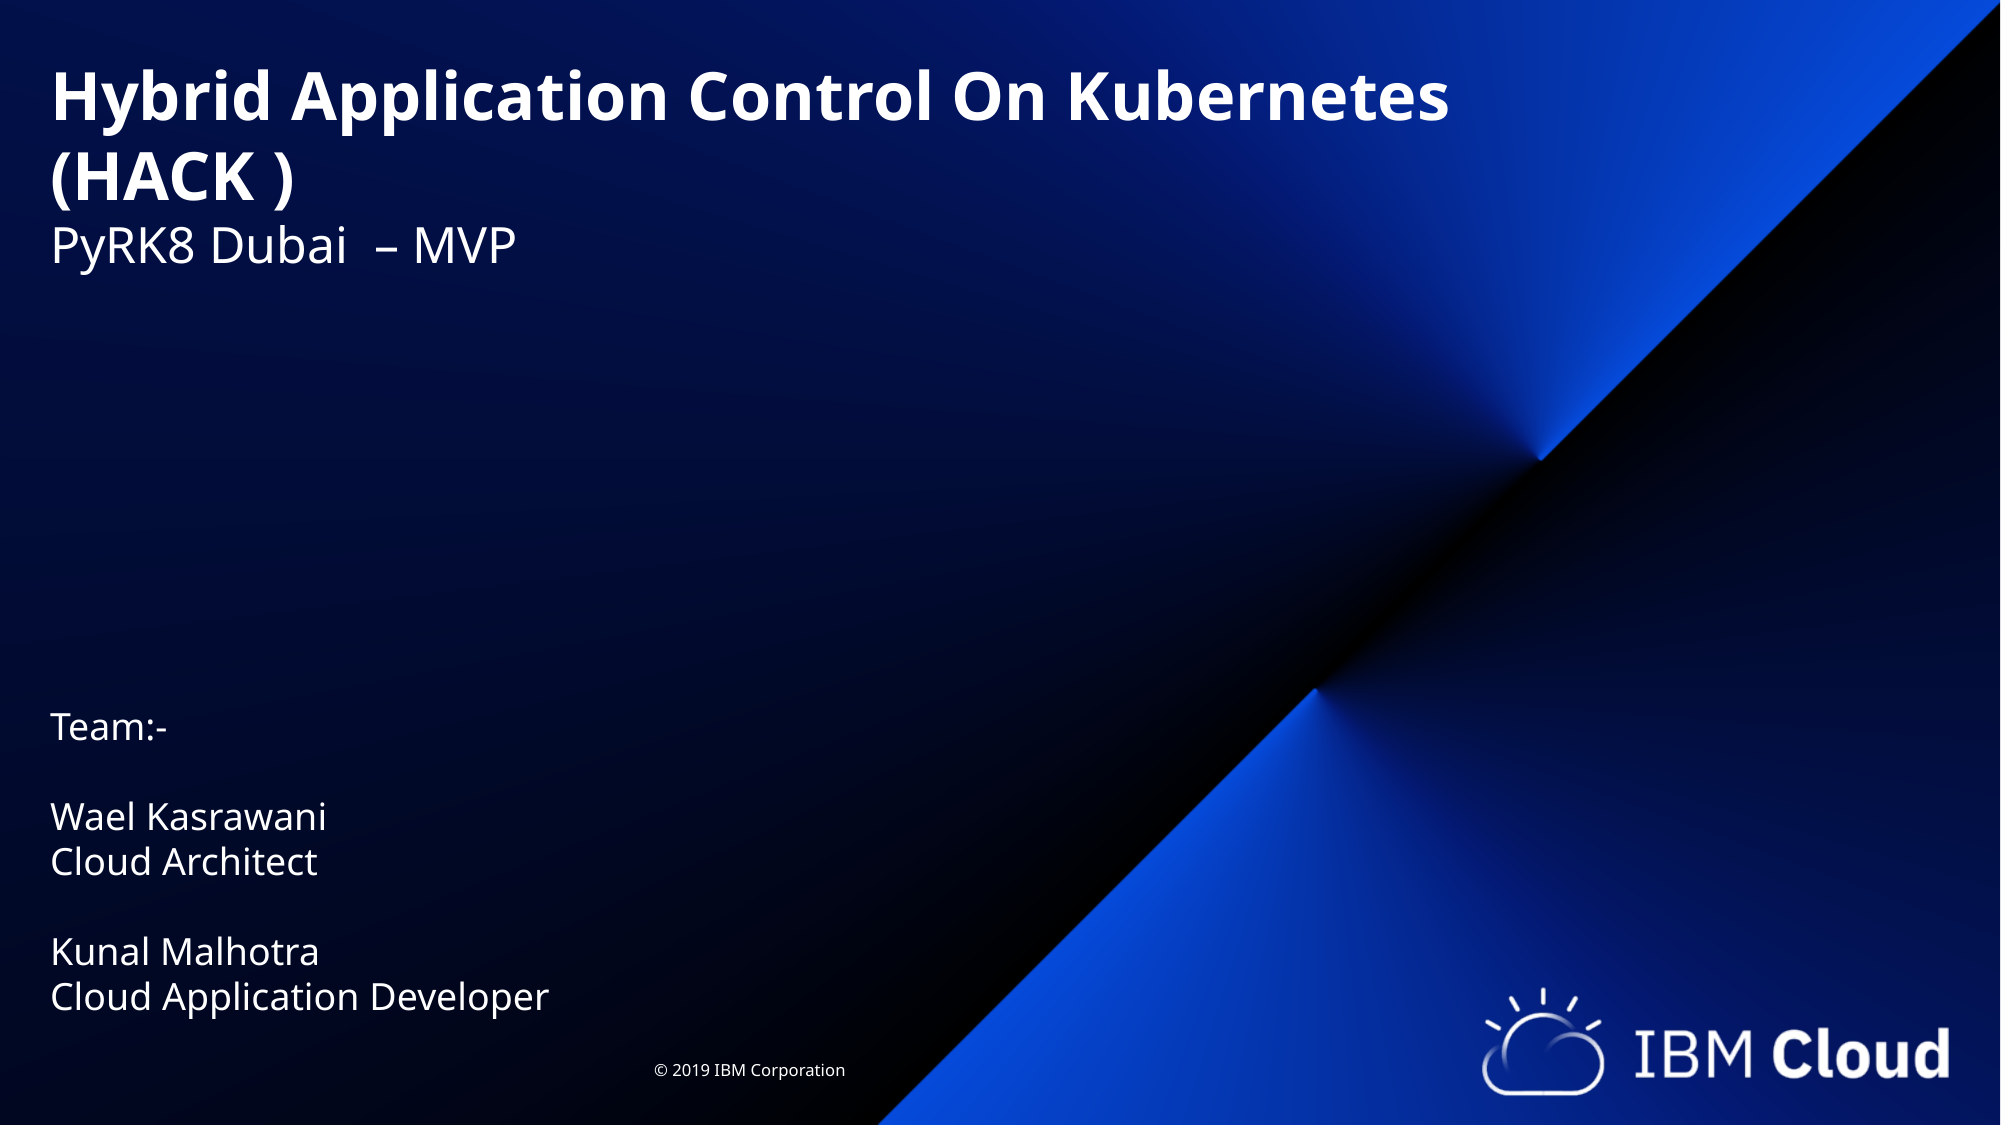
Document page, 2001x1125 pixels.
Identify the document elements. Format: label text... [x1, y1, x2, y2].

title Hybrid Application Control On Kubernetes (HACK ) PyRK8 Dubai – MVP Team:- Wael Kasrawani Cloud Architect Kunal Malhotra Cloud Application Developer [50, 53, 1649, 1025]
picture [0, 0, 2001, 1125]
footer © 2019 IBM Corporation [50, 1056, 1450, 1086]
